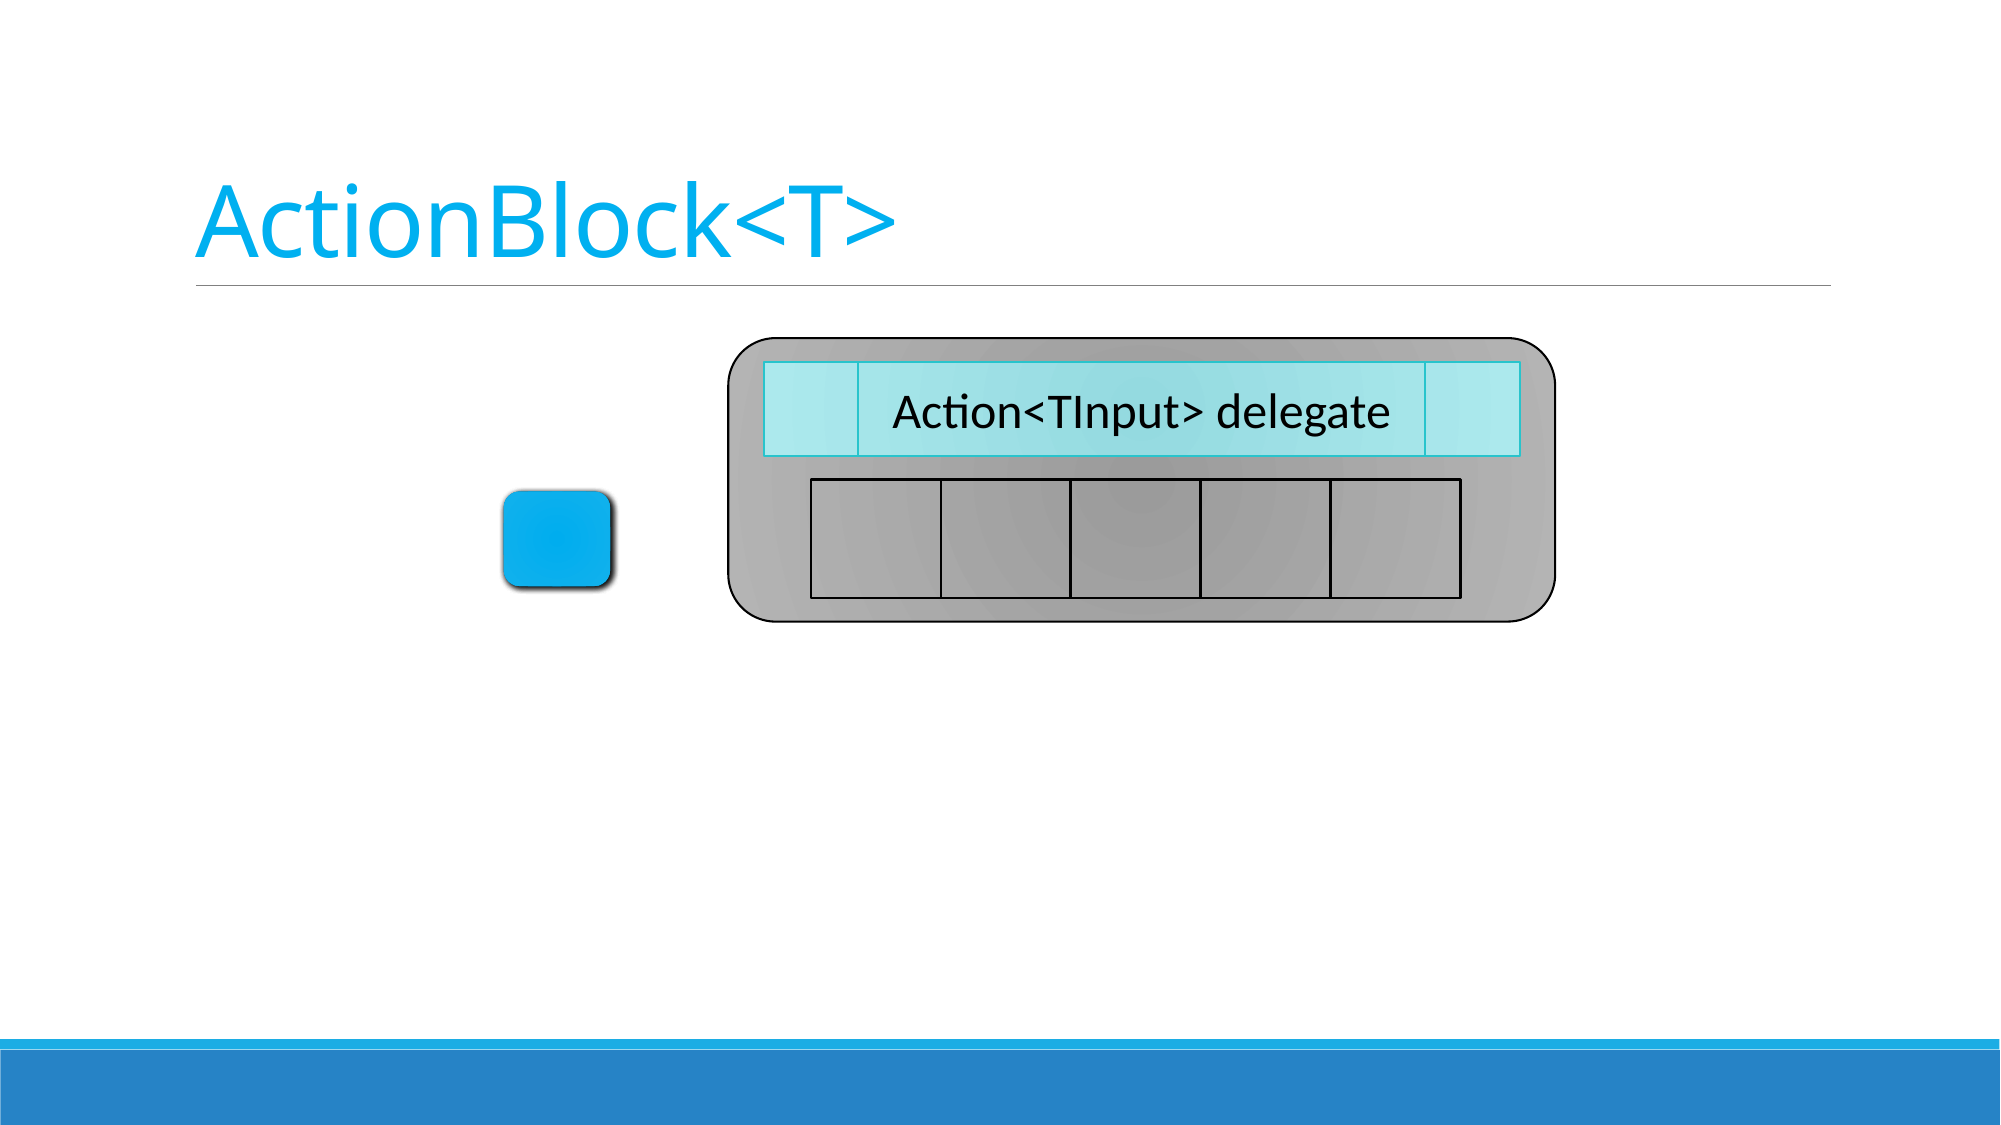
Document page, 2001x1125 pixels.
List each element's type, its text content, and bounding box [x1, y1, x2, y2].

text_box [810, 478, 940, 599]
text_box [940, 478, 1069, 599]
text_box [1069, 478, 1199, 599]
text_box [1329, 478, 1462, 599]
text_box Action<TInput> delegate [763, 361, 1521, 457]
text_box [503, 491, 611, 587]
text_box [727, 337, 1557, 623]
title ActionBlock<T> [180, 47, 1830, 285]
text_box [1199, 478, 1329, 599]
